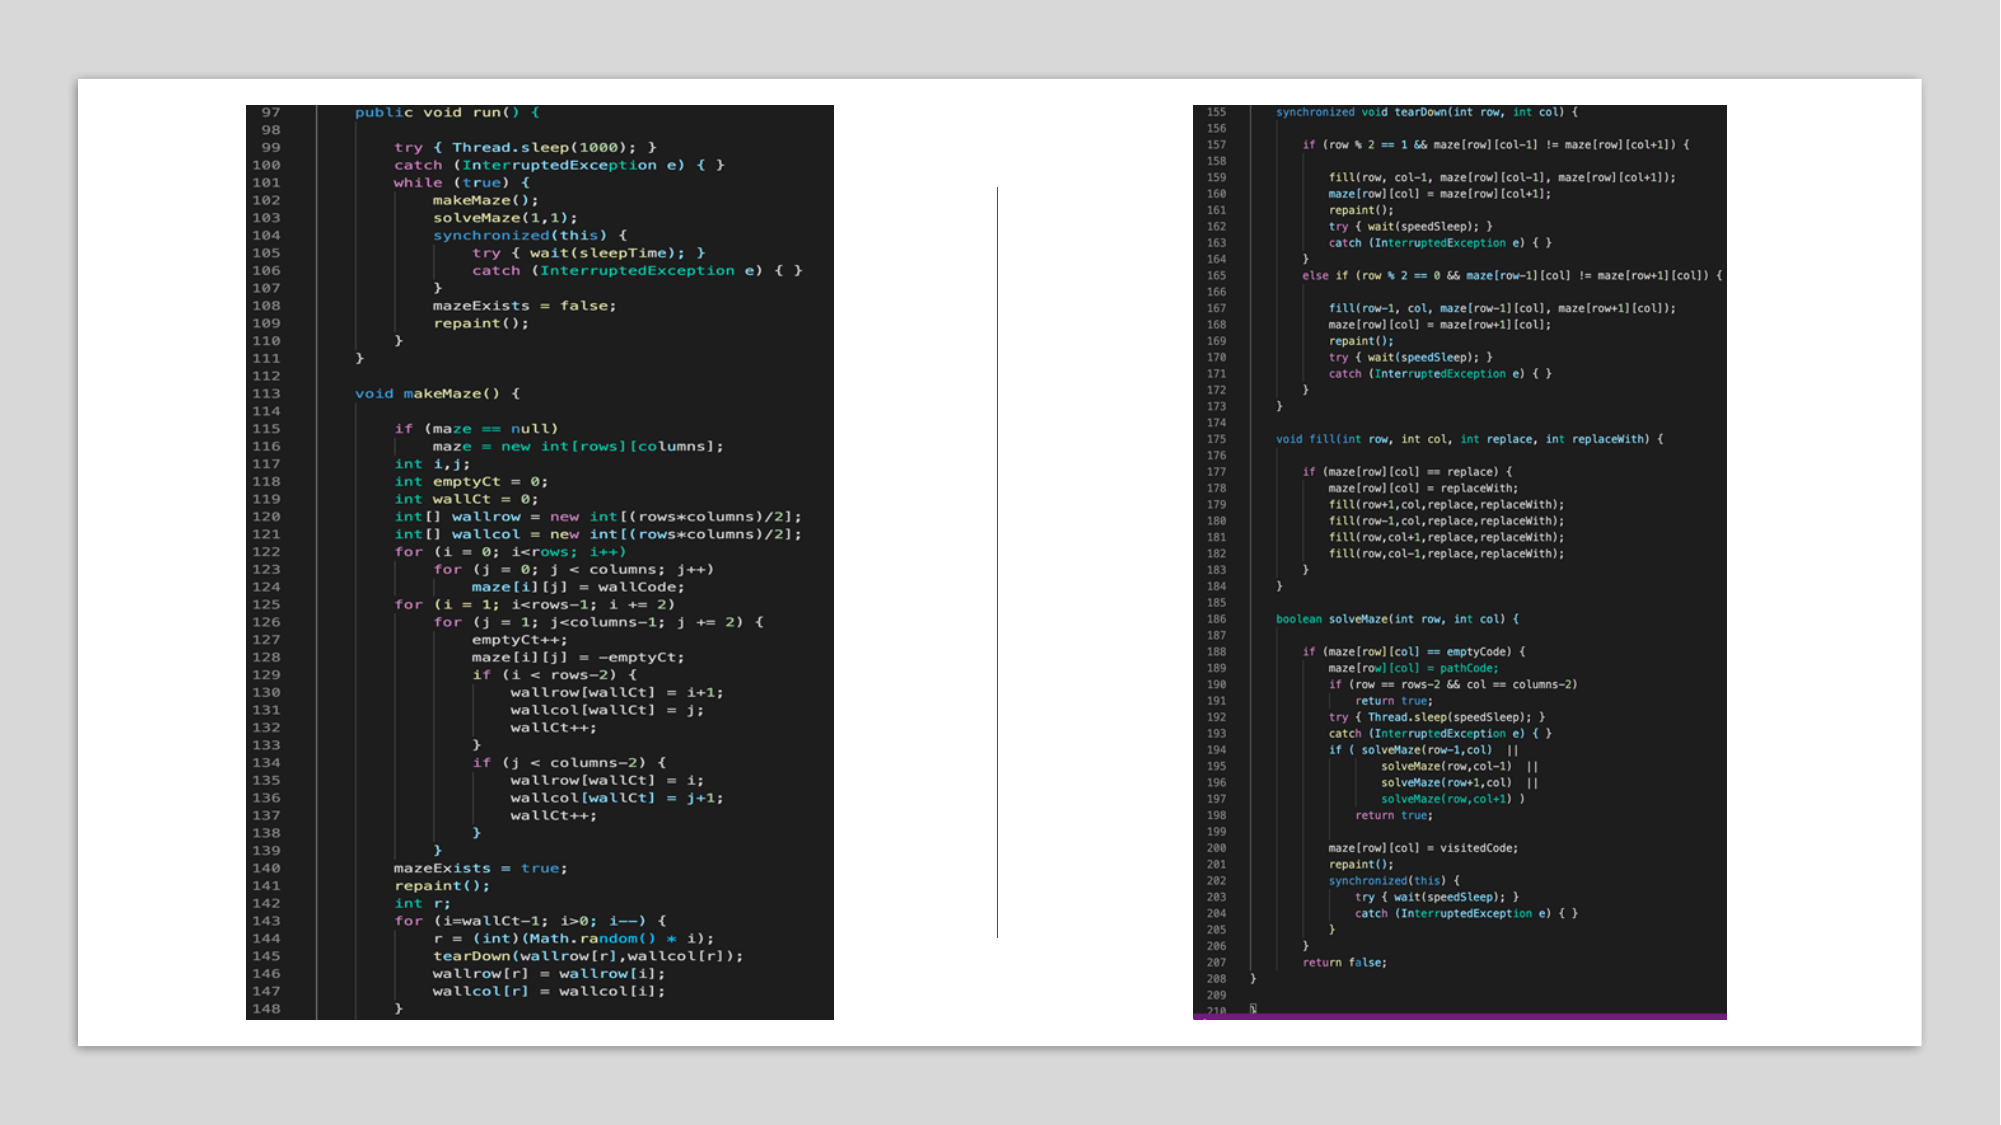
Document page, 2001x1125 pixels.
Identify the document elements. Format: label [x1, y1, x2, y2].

picture [1193, 105, 1727, 1020]
text_box [0, 0, 2000, 1125]
text_box [77, 78, 1923, 1047]
picture [246, 105, 834, 1020]
